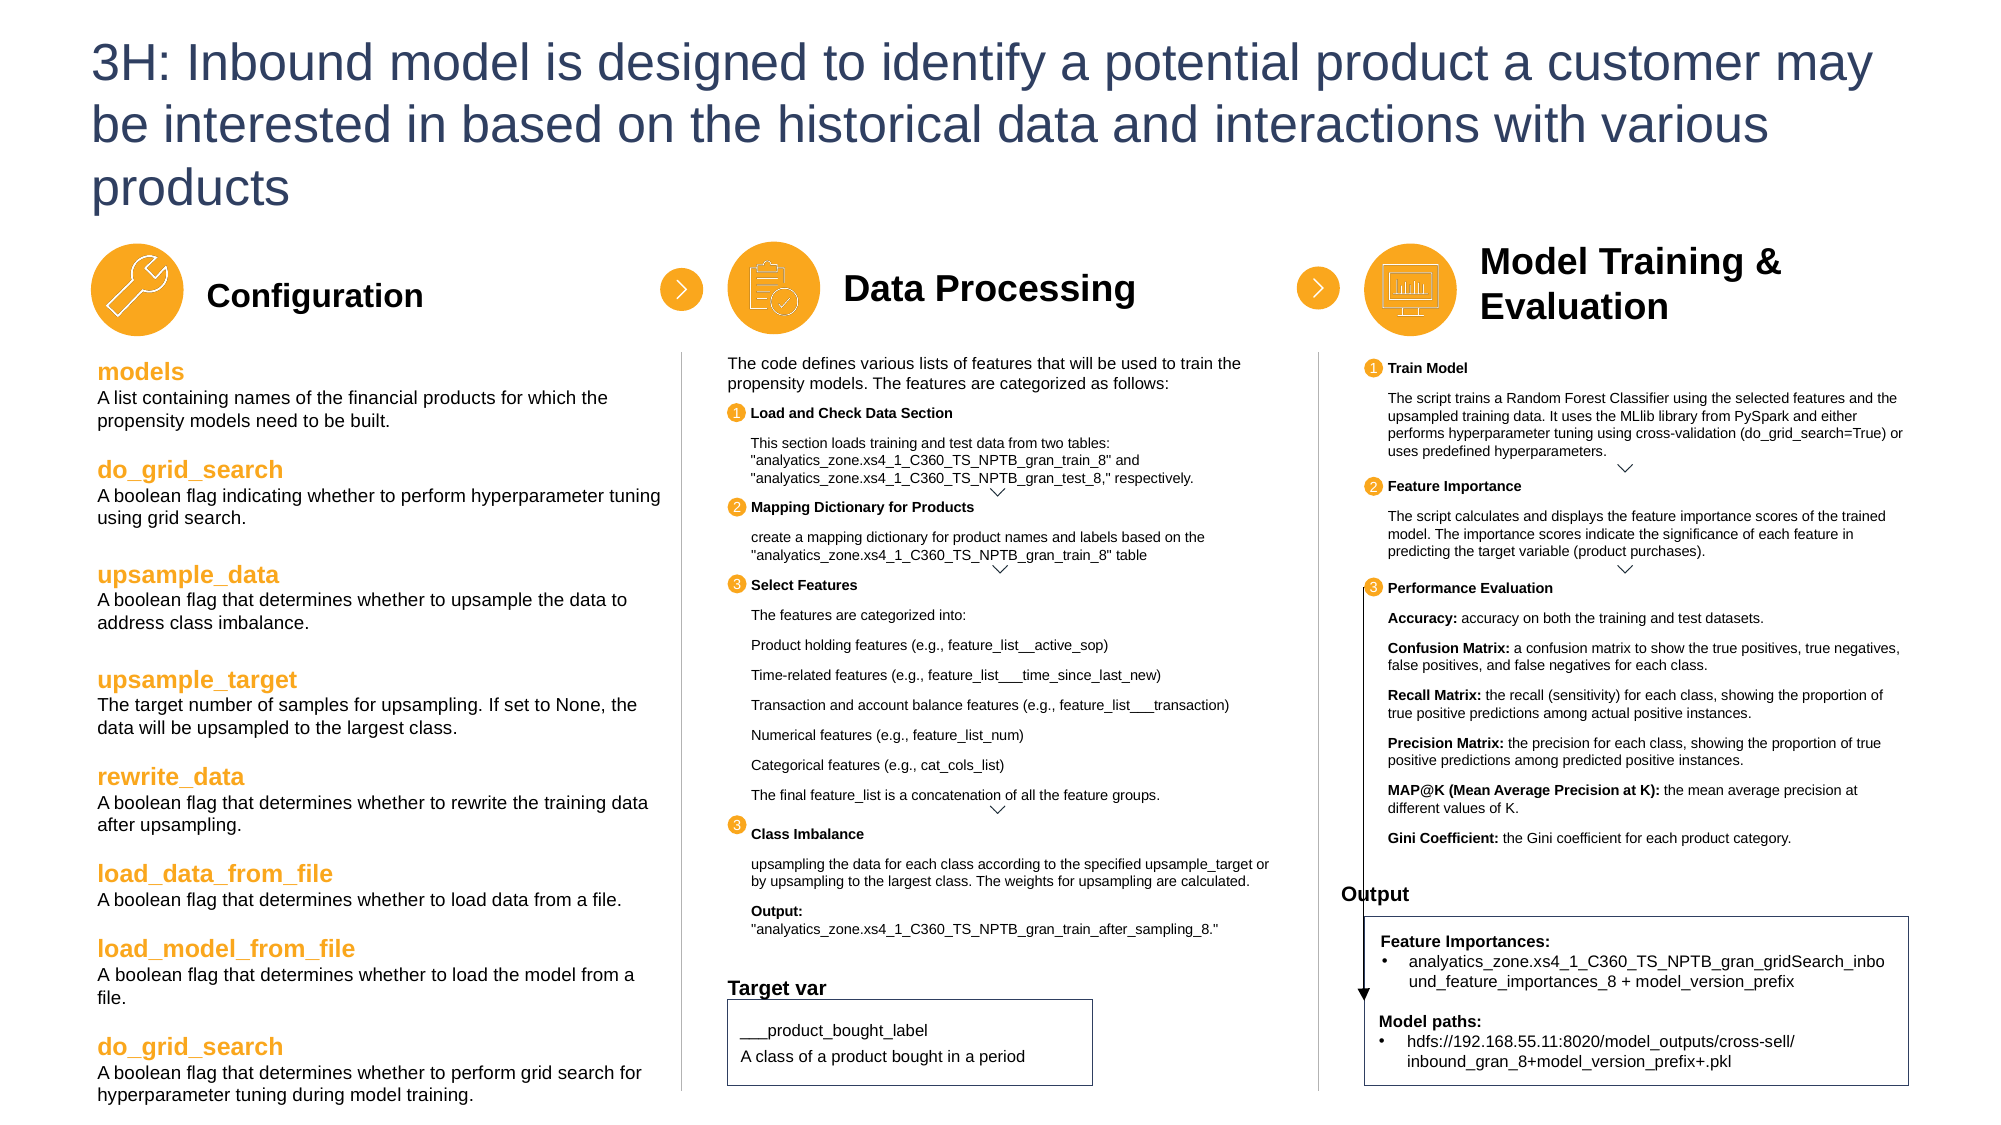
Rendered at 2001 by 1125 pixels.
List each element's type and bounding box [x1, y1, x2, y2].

text_box [1363, 229, 1910, 337]
title [91, 28, 1909, 217]
text_box [191, 266, 636, 322]
text_box [97, 355, 666, 1106]
text_box [727, 815, 1273, 947]
text_box [1363, 358, 1910, 460]
picture [1606, 460, 1644, 476]
text_box [659, 267, 704, 312]
text_box [727, 241, 1273, 335]
text_box [727, 574, 1273, 805]
picture [1606, 561, 1644, 577]
text_box [1296, 266, 1341, 310]
text_box [1363, 476, 1910, 561]
text_box [727, 497, 1273, 564]
text_box [1341, 577, 1947, 1086]
text_box [726, 402, 1273, 487]
text_box [727, 974, 1093, 1086]
text_box [727, 352, 1273, 393]
text_box [90, 243, 184, 337]
picture [981, 564, 1019, 574]
picture [978, 791, 1016, 829]
picture [978, 487, 1016, 497]
